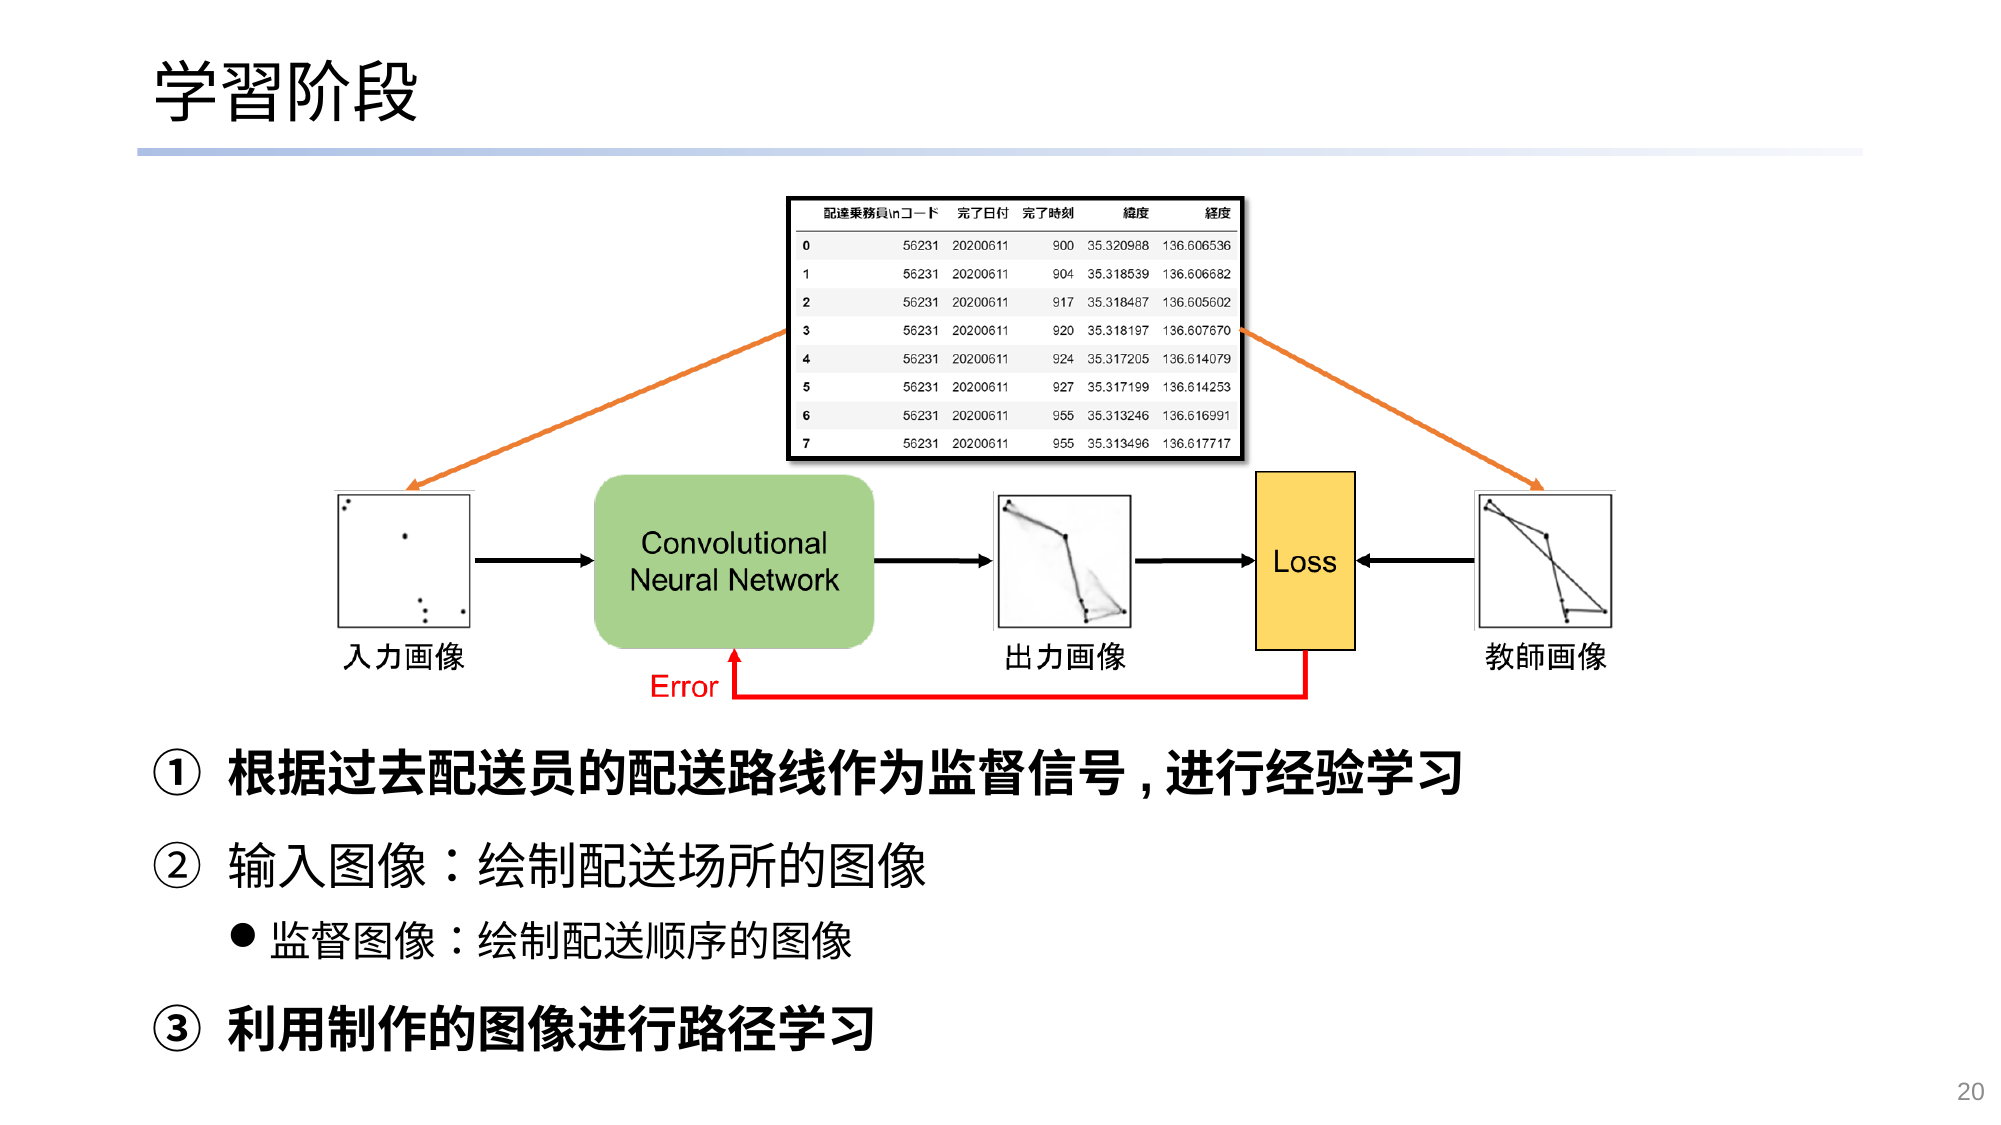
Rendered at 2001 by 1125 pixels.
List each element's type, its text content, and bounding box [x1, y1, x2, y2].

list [322, 192, 1626, 723]
title 学習阶段 [137, 48, 1863, 142]
slide_number 20 [1550, 1060, 2000, 1120]
text_box 根据过去配送员的配送路线作为监督信号,进行经验学习 输入图像：绘制配送场所的图像 监督图像：绘制配送顺序的图像 利用制作的图像进行路径学习 [137, 722, 1863, 1077]
